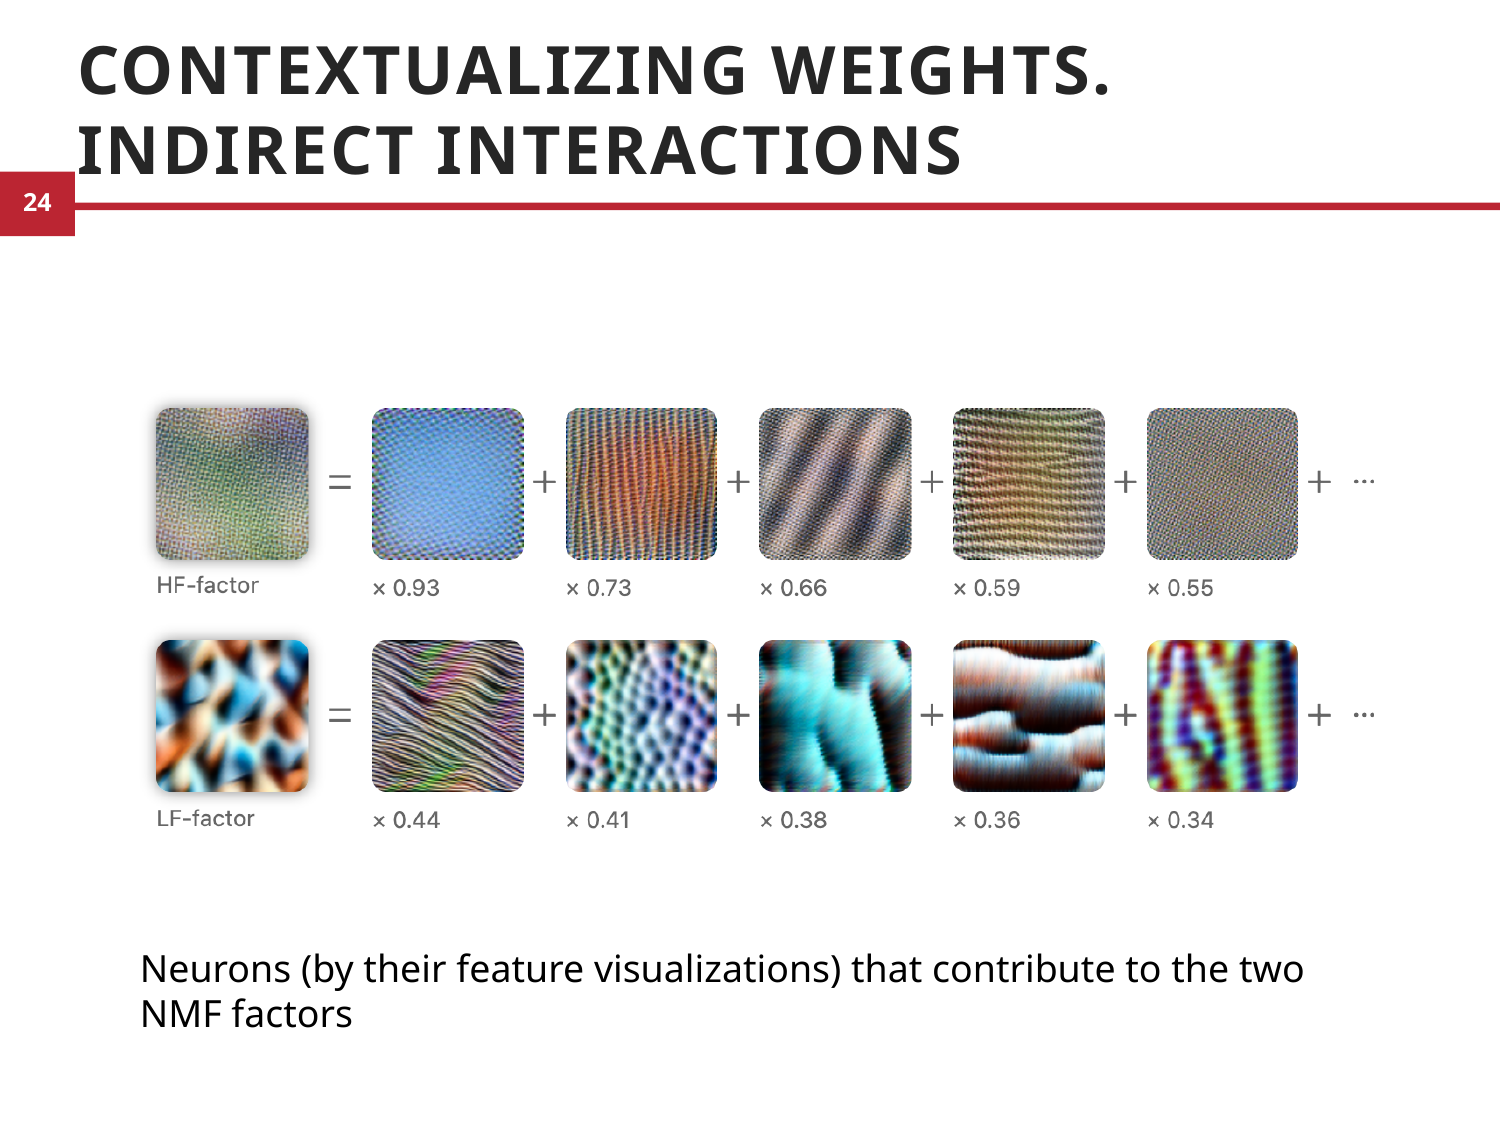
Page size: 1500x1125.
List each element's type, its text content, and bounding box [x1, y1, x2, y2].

picture [118, 361, 1396, 853]
text_box Neurons (by their feature visualizations) that contribute to the two NMF factors [124, 937, 1400, 1043]
title Contextualizing Weights. Indirect Interactions [75, 0, 1425, 188]
